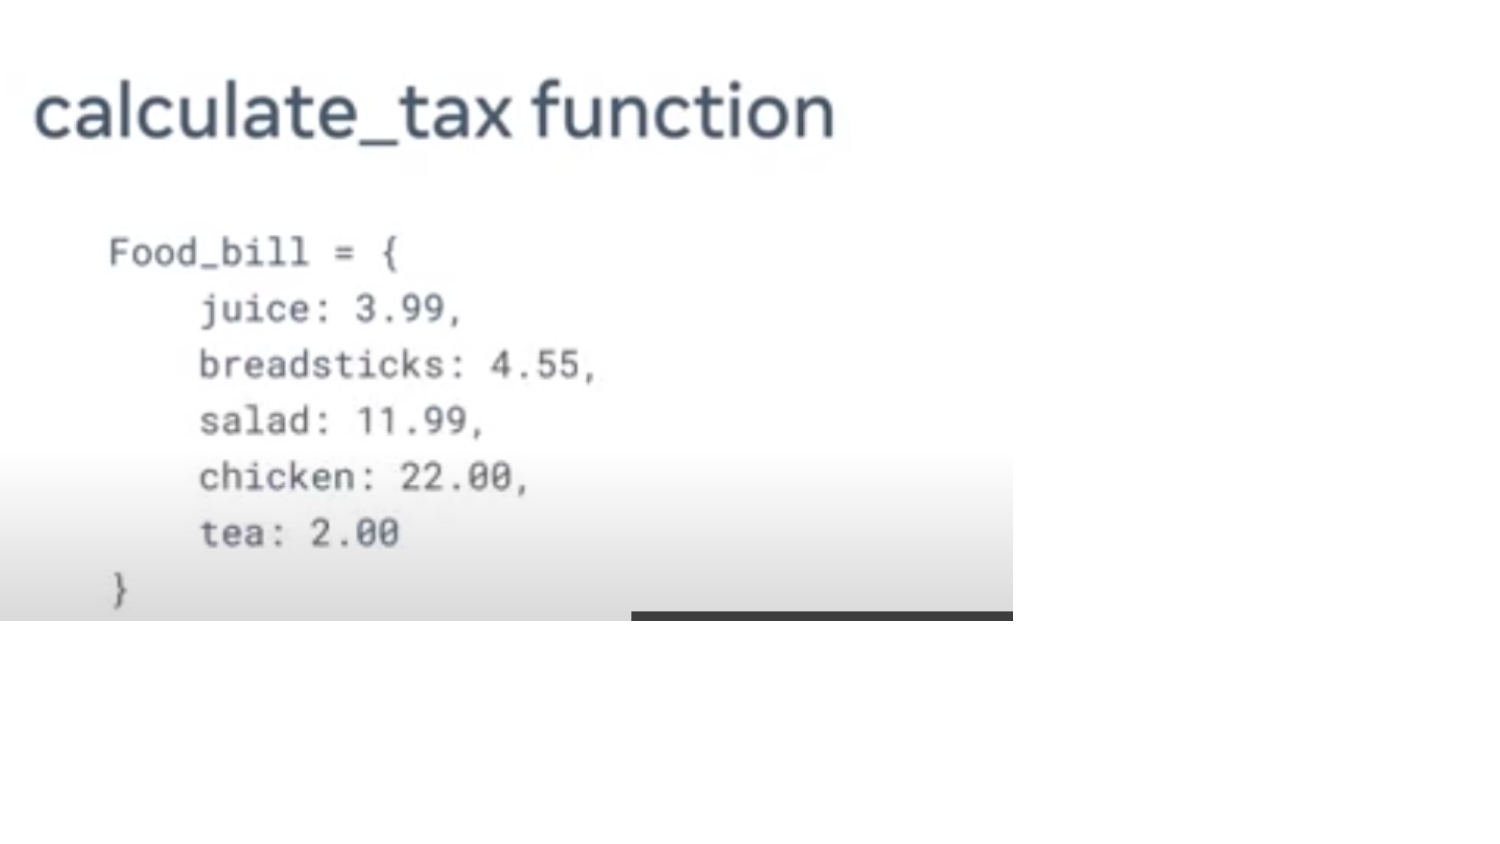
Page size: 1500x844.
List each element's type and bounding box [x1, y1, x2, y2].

picture [0, 0, 1013, 621]
